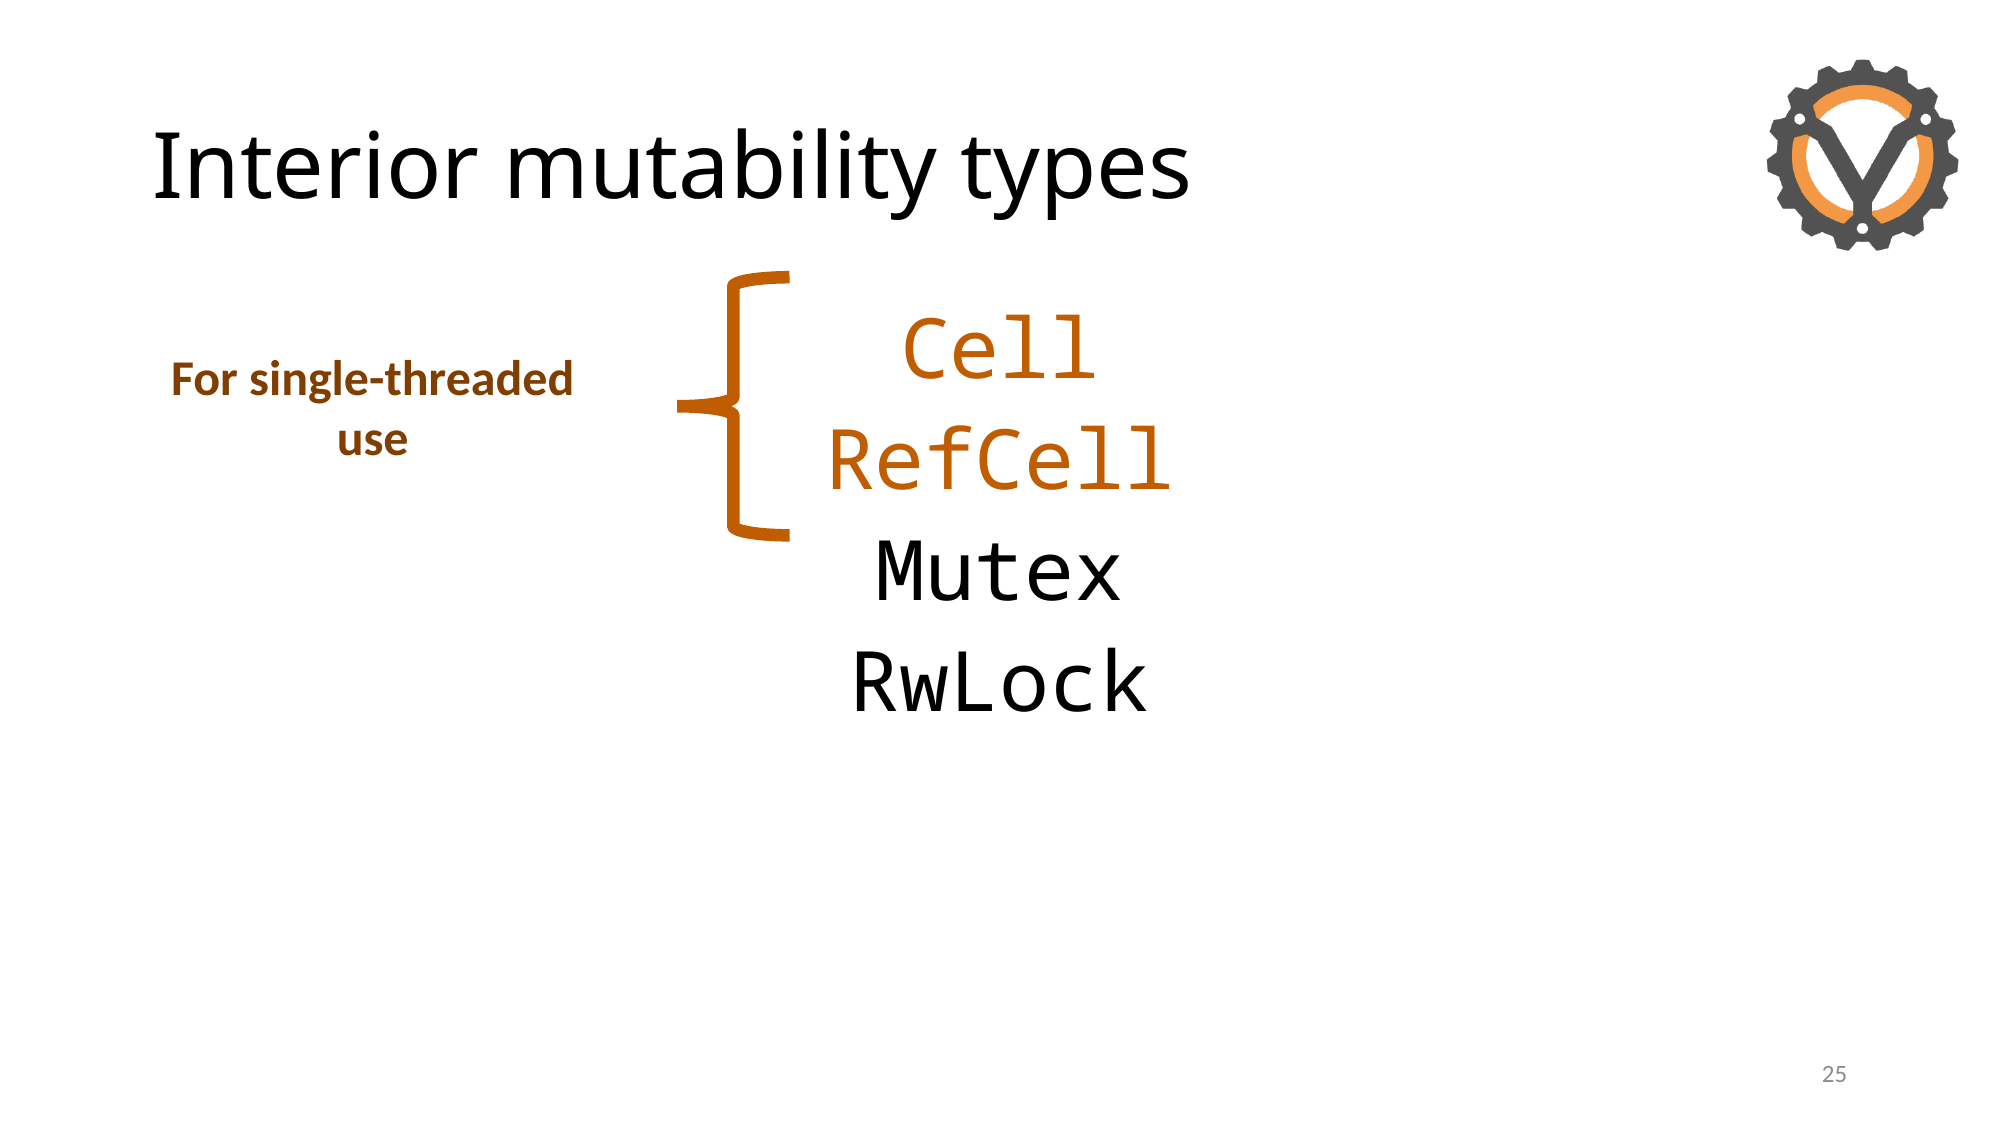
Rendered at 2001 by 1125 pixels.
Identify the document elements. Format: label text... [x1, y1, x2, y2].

text_box [677, 276, 790, 536]
picture [1766, 59, 1959, 252]
list Cell RefCell Mutex RwLock [137, 299, 1863, 1014]
text_box For single-threaded use [137, 338, 609, 473]
slide_number 25 [1412, 1042, 1863, 1103]
title Interior mutability types [137, 59, 1751, 278]
